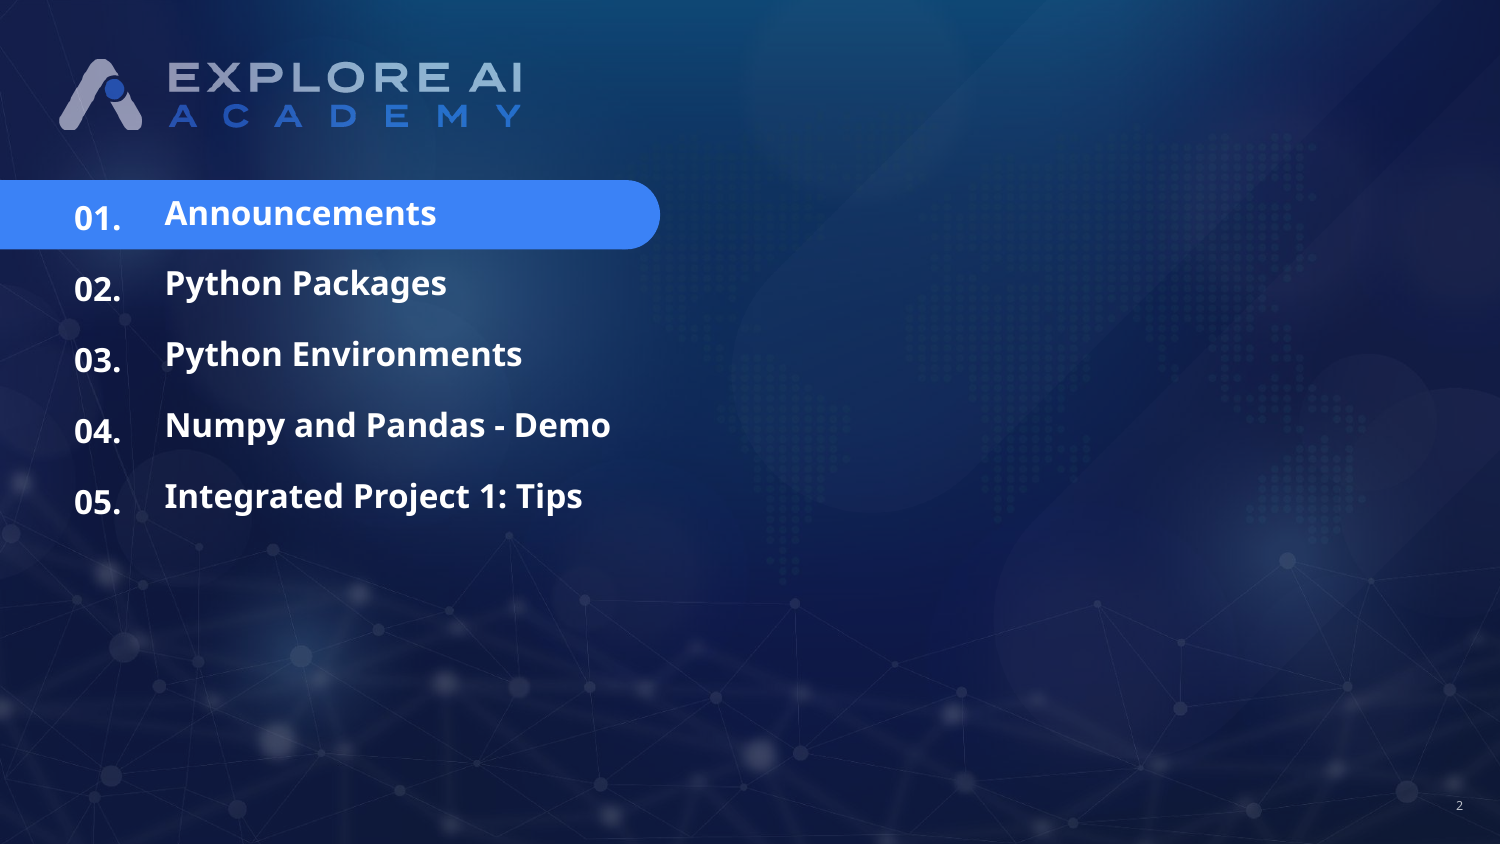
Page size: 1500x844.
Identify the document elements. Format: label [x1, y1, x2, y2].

text_box [0, 179, 661, 250]
picture [0, 0, 1500, 844]
